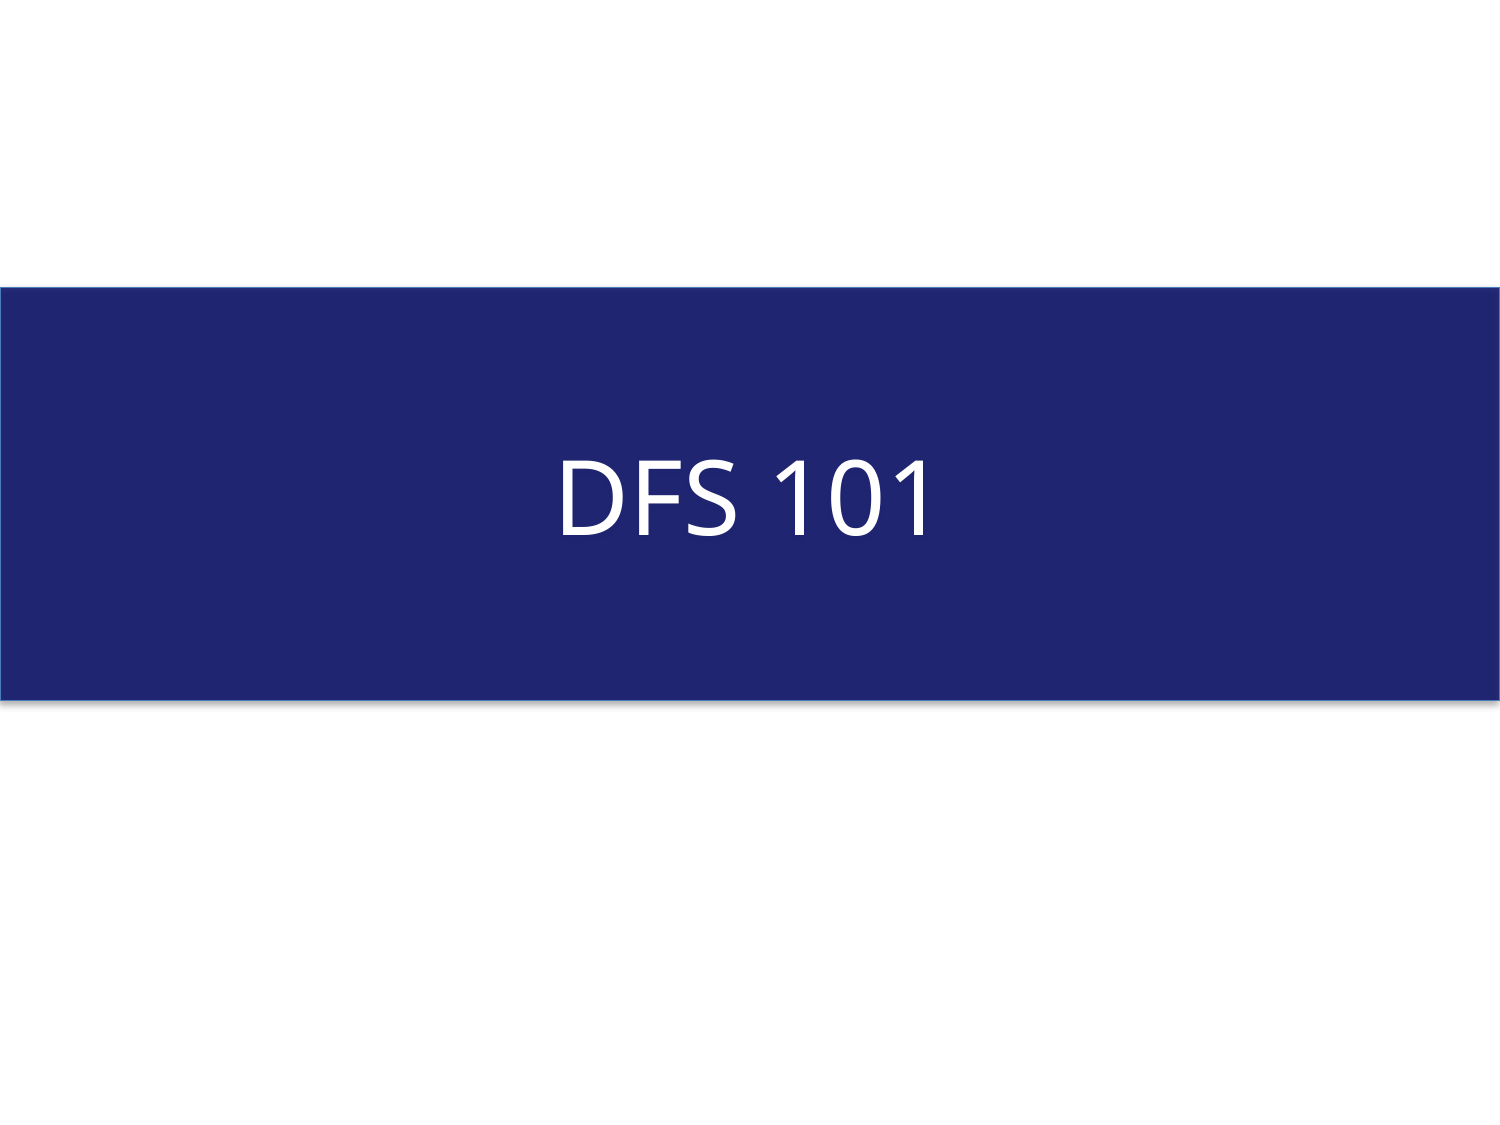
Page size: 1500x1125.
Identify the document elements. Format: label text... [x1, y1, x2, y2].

text_box DFS 101 [0, 287, 1500, 701]
